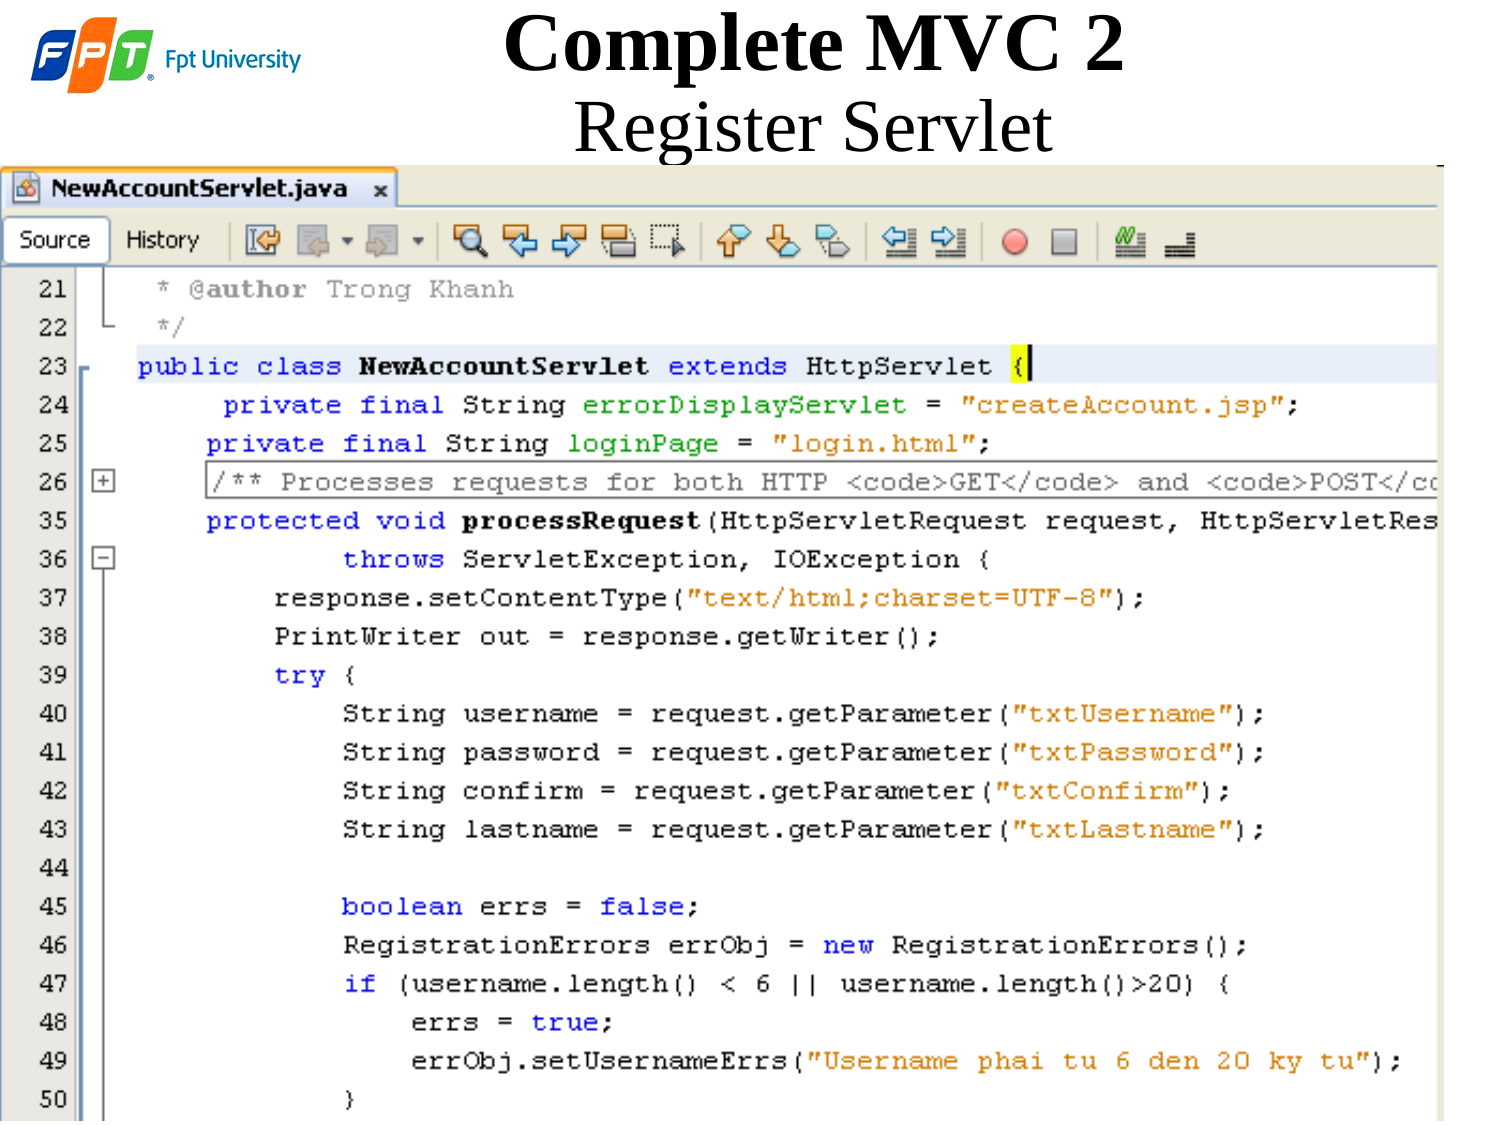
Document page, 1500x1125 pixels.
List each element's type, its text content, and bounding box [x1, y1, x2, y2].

picture [0, 165, 1445, 1122]
title Complete MVC 2 Register Servlet [150, 0, 1500, 180]
picture [0, 0, 150, 122]
